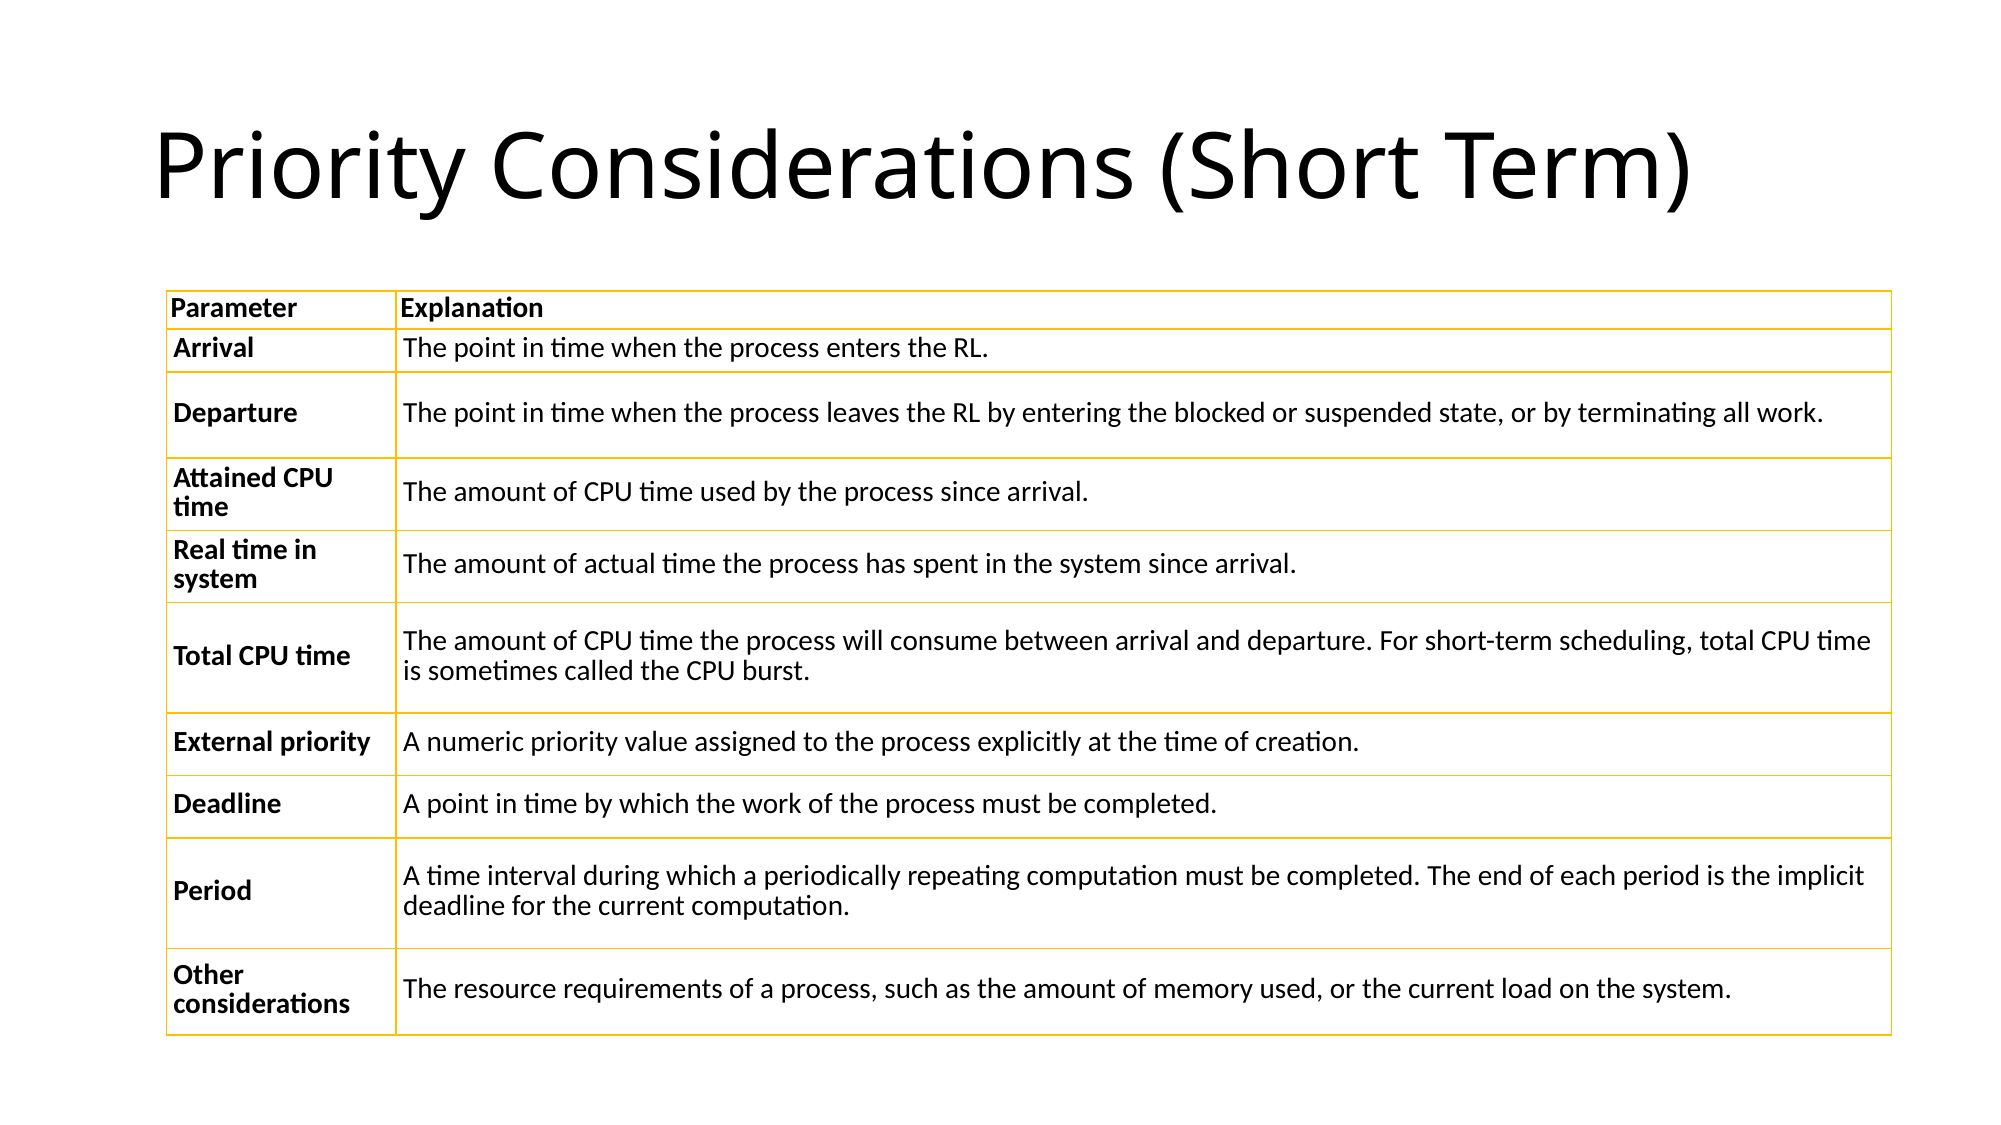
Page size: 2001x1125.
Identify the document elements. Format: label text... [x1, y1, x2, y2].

table_cell A time interval during which a periodically repeating computation must be completed. The end of each period is the implicit deadline for the current computation. [397, 839, 1891, 948]
table_cell Departure [167, 373, 395, 457]
table_cell The amount of actual time the process has spent in the system since arrival. [397, 531, 1891, 602]
table_cell The amount of CPU time used by the process since arrival. [397, 459, 1891, 530]
title Priority Considerations (Short Term) [137, 59, 1863, 278]
table_cell The point in time when the process leaves the RL by entering the blocked or suspended state, or by terminating all work. [397, 373, 1891, 457]
table_cell External priority [167, 714, 395, 775]
table_cell The point in time when the process enters the RL. [397, 330, 1891, 371]
table_cell The amount of CPU time the process will consume between arrival and departure. For short-term scheduling, total CPU time is sometimes called the CPU burst. [397, 603, 1891, 712]
table_cell A point in time by which the work of the process must be completed. [397, 776, 1891, 837]
table_cell A numeric priority value assigned to the process explicitly at the time of creation. [397, 714, 1891, 775]
table_cell Arrival [167, 330, 395, 371]
table_header Explanation [397, 292, 1891, 328]
table_cell Total CPU time [167, 603, 395, 712]
table_cell Attained CPU time [167, 459, 395, 530]
table_header Parameter [167, 292, 395, 328]
table_cell Deadline [167, 776, 395, 837]
table_cell Period [167, 839, 395, 948]
table_cell Other considerations [167, 949, 395, 1034]
table_cell Real time in system [167, 531, 395, 602]
table_cell The resource requirements of a process, such as the amount of memory used, or the current load on the system. [397, 949, 1891, 1034]
